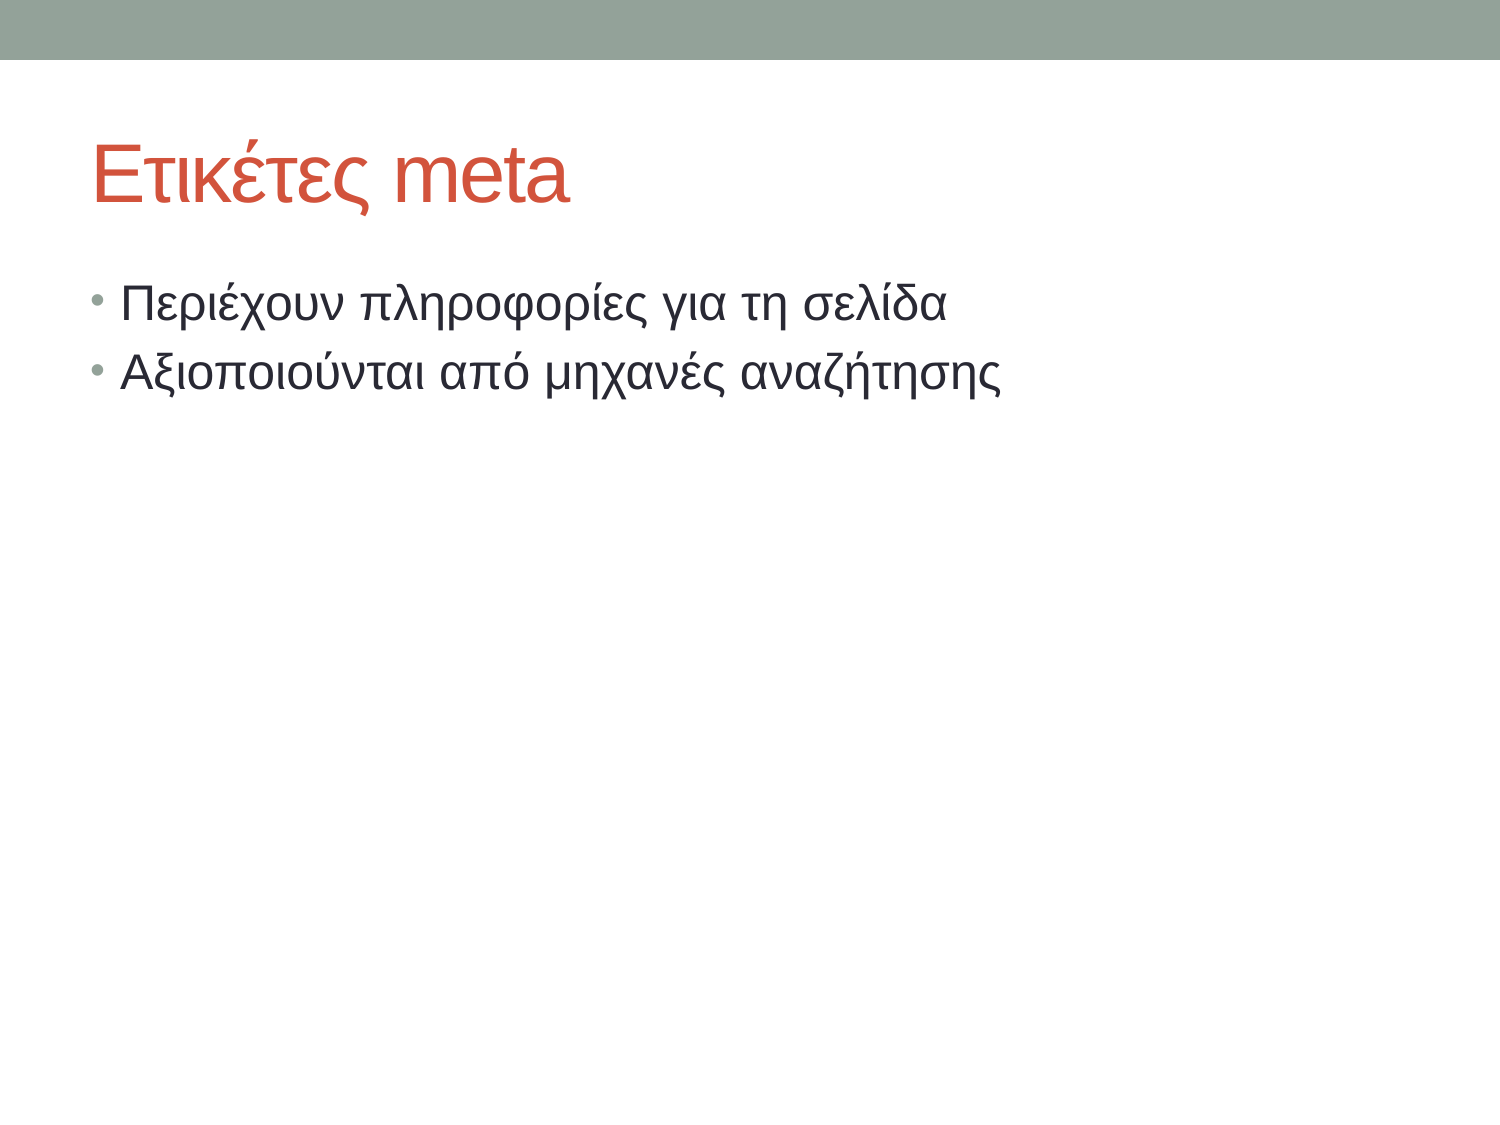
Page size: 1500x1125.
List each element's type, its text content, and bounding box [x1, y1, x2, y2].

title Ετικέτες meta [75, 87, 1425, 250]
list Περιέχουν πληροφορίες για τη σελίδα Αξιοποιούνται από μηχανές αναζήτησης [75, 262, 1425, 1063]
